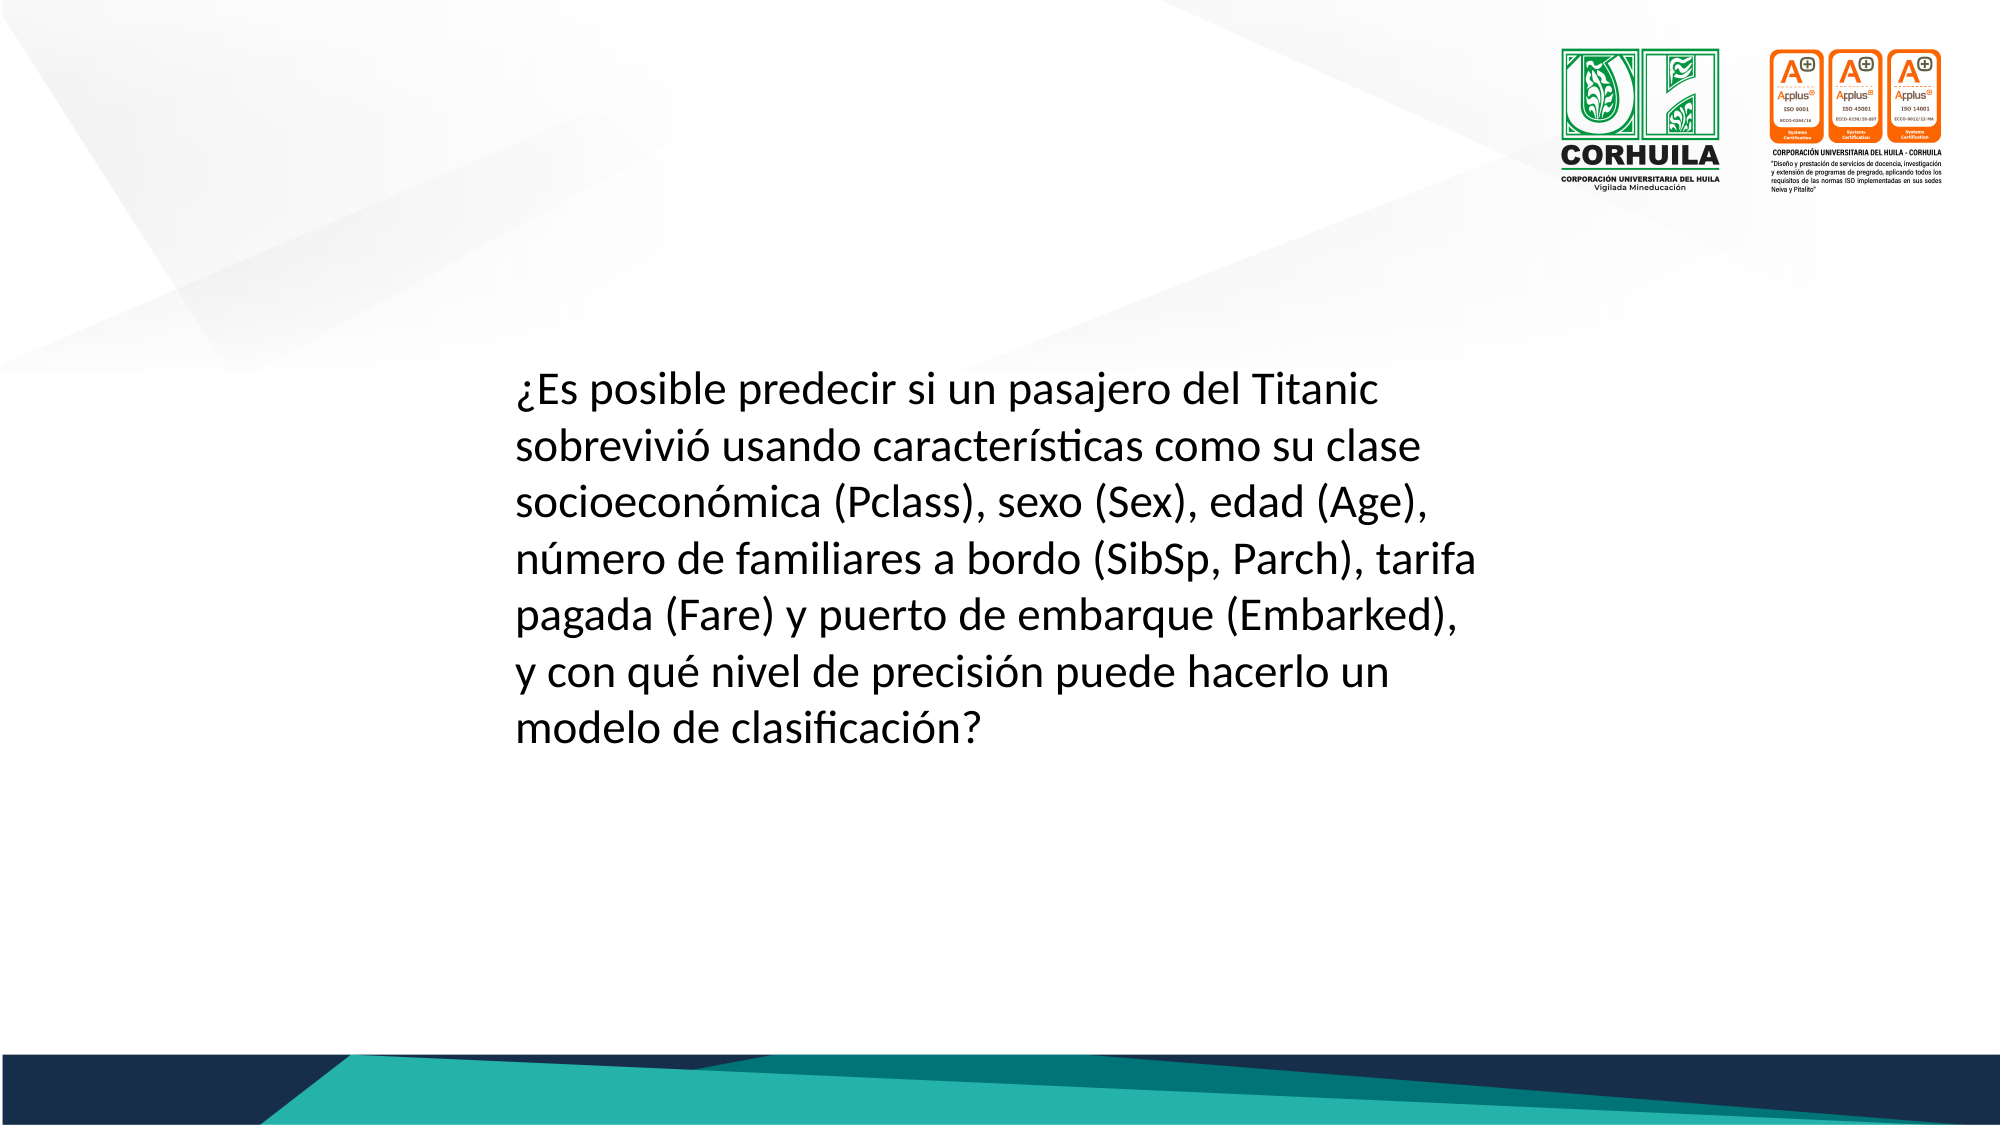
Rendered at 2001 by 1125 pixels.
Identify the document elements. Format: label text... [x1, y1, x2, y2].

text_box ¿Es posible predecir si un pasajero del Titanic sobrevivió usando características como su clase socioeconómica (Pclass), sexo (Sex), edad (Age), número de familiares a bordo (SibSp, Parch), tarifa pagada (Fare) y puerto de embarque (Embarked), y con qué nivel de precisión puede hacerlo un modelo de clasificación? [500, 349, 1500, 761]
picture [0, 0, 2000, 1125]
